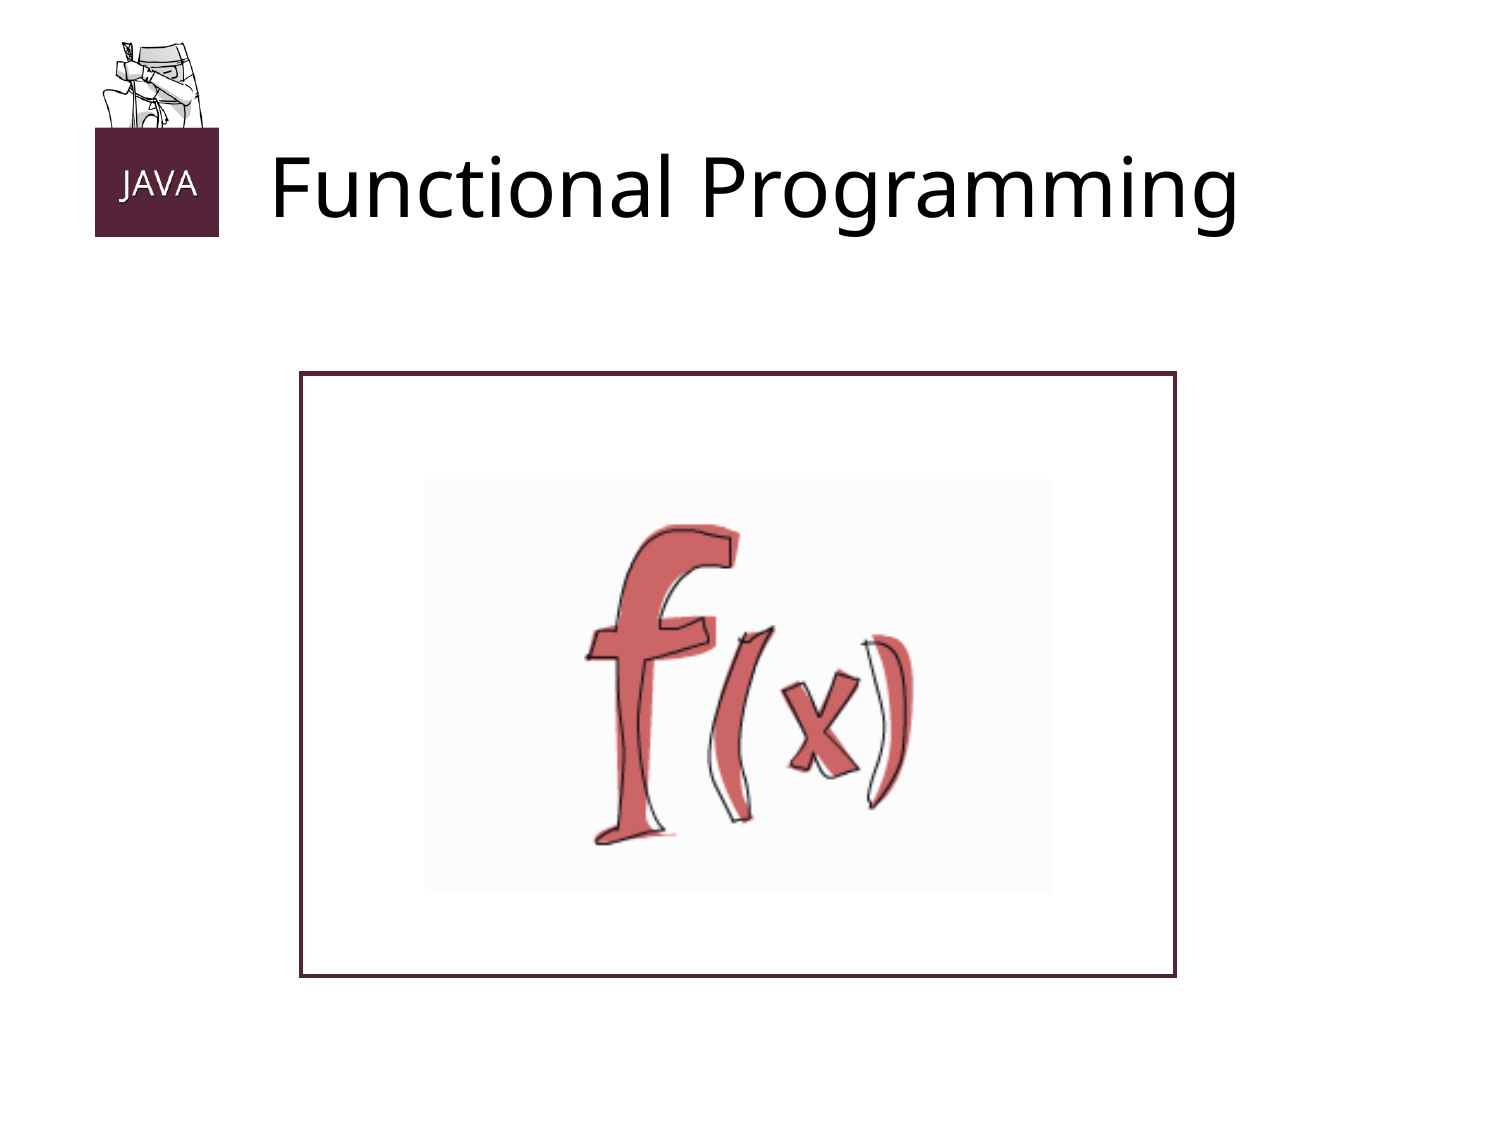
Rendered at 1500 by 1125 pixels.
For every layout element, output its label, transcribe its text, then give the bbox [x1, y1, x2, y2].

title Functional Programming [253, 90, 1500, 279]
text_box [301, 693, 1176, 976]
picture [424, 479, 1052, 894]
picture [95, 42, 219, 238]
text_box [53, 267, 1447, 693]
